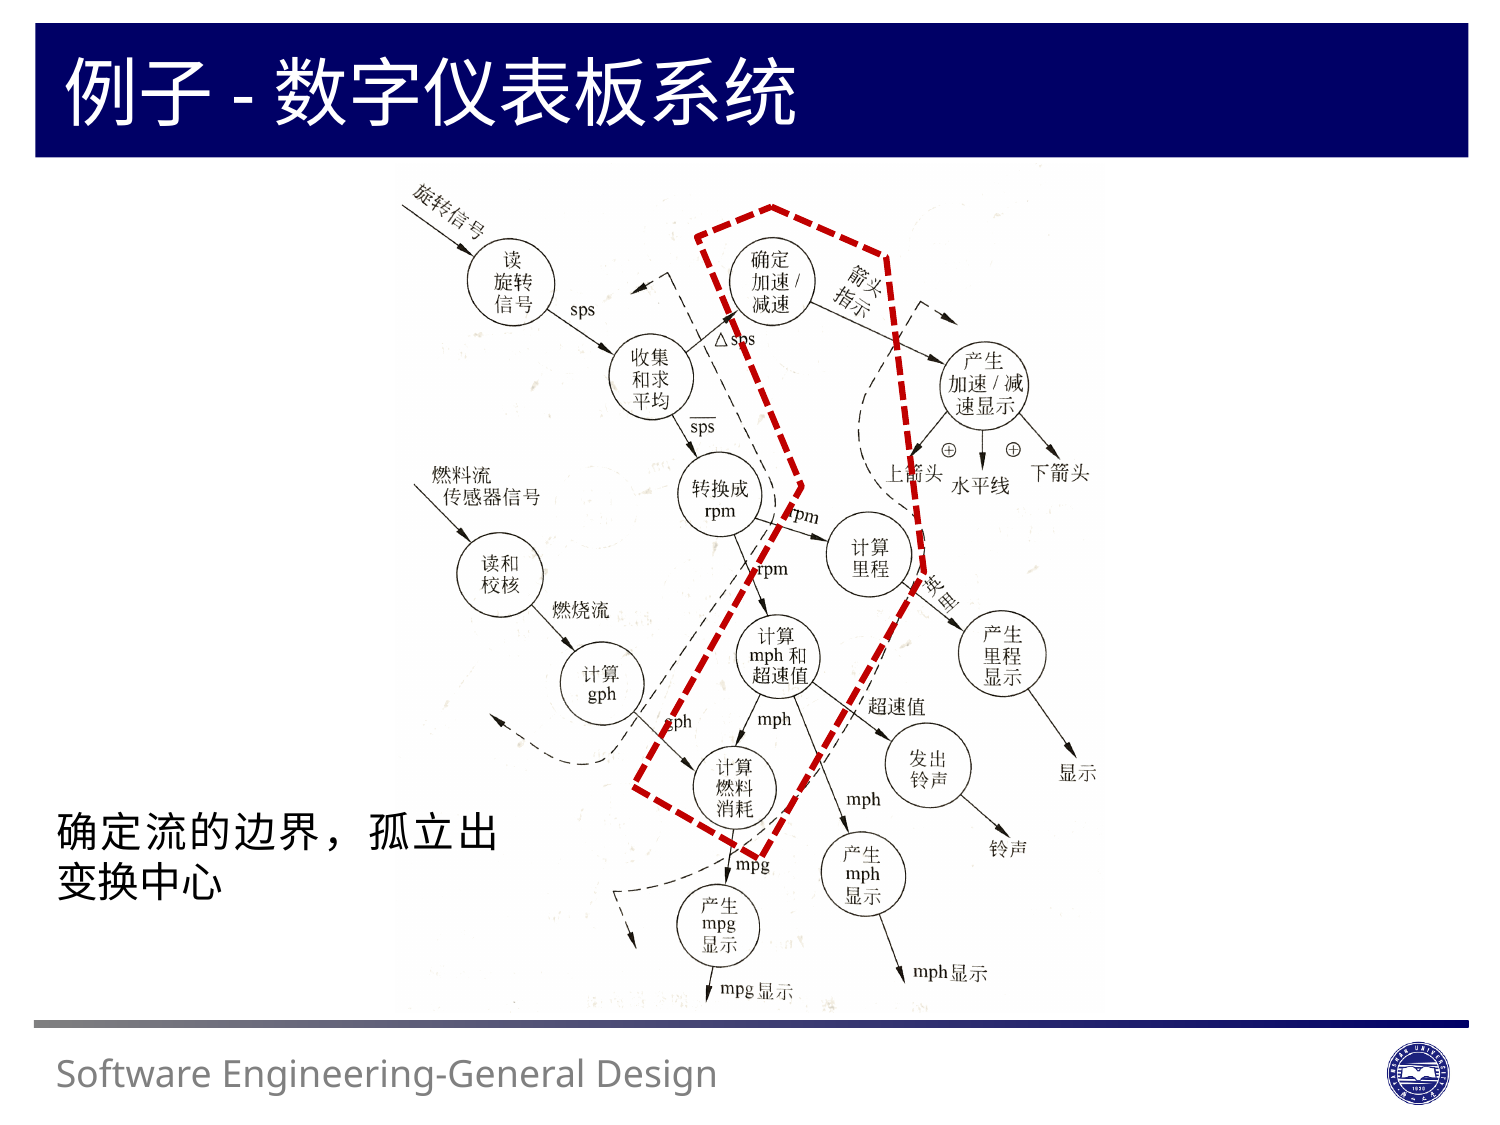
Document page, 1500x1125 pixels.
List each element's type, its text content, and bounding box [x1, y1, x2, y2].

picture [395, 163, 1105, 1014]
text_box 例子-数字仪表板系统 [48, 38, 1371, 149]
picture [1375, 1039, 1461, 1110]
text_box 确定流的边界，孤立出变换中心 [41, 798, 390, 914]
